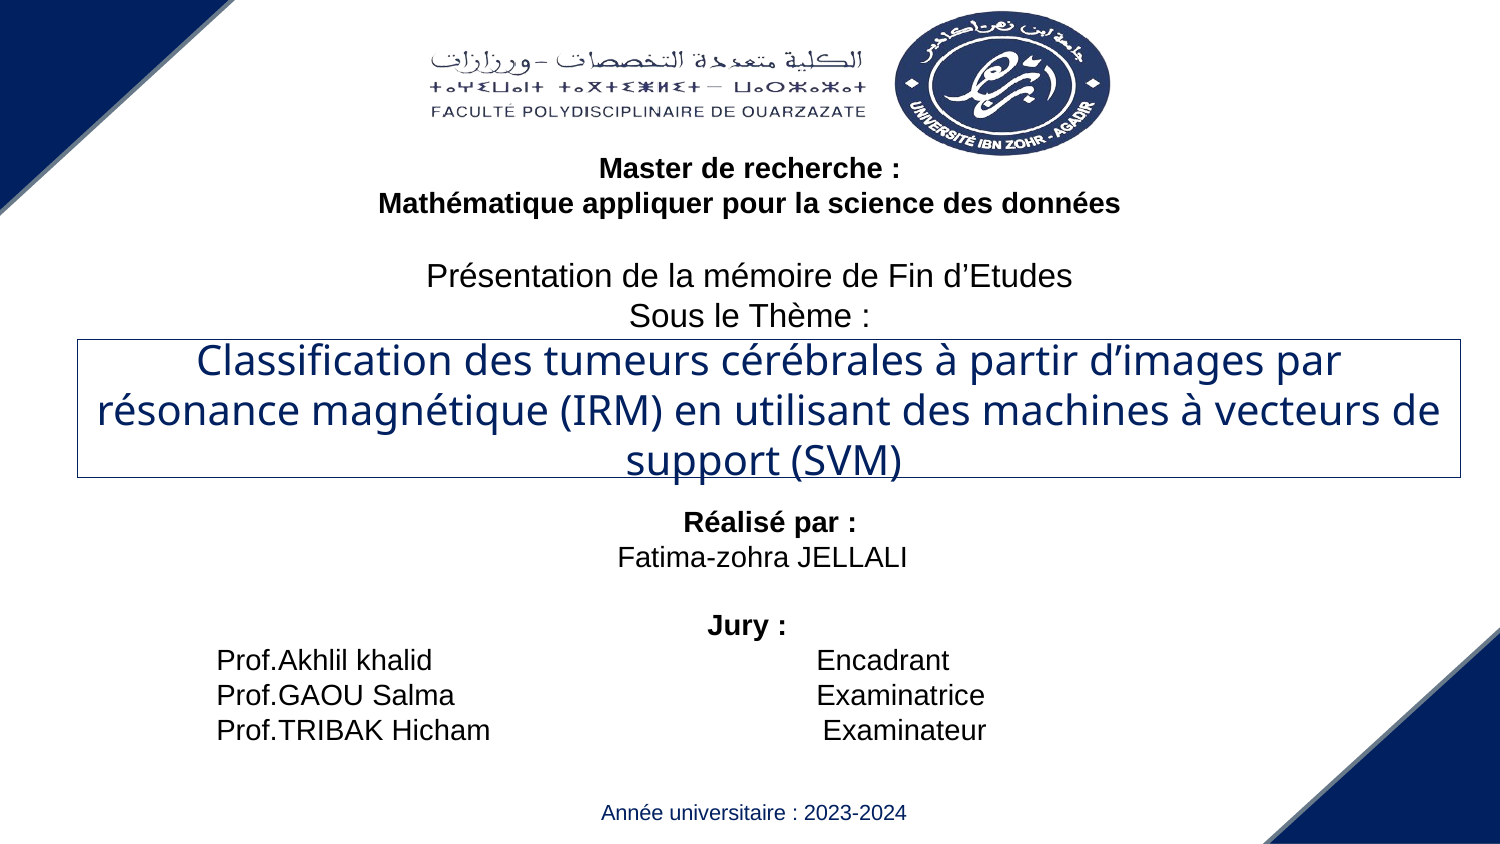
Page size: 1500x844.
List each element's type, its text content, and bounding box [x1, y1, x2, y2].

text_box Réalisé par : Fatima-zohra JELLALI [602, 495, 1049, 581]
text_box Master de recherche : Mathématique appliquer pour la science des données Présentation de la mémoire de Fin d’Etudes Sous le Thème : [299, 142, 1201, 342]
text_box [1262, 627, 1500, 844]
text_box [0, 0, 235, 216]
picture [373, 0, 1159, 192]
text_box Année universitaire : 2023-2024 [586, 791, 946, 833]
text_box Jury : Prof.Akhlil khalid Encadrant Prof.GAOU Salma Examinatrice Prof.TRIBAK Hicham Examinateur [201, 599, 1402, 754]
title Classification des tumeurs cérébrales à partir d’images par résonance magnétique (IRM) en utilisant des machines à vecteurs de support (SVM) [77, 339, 1461, 478]
